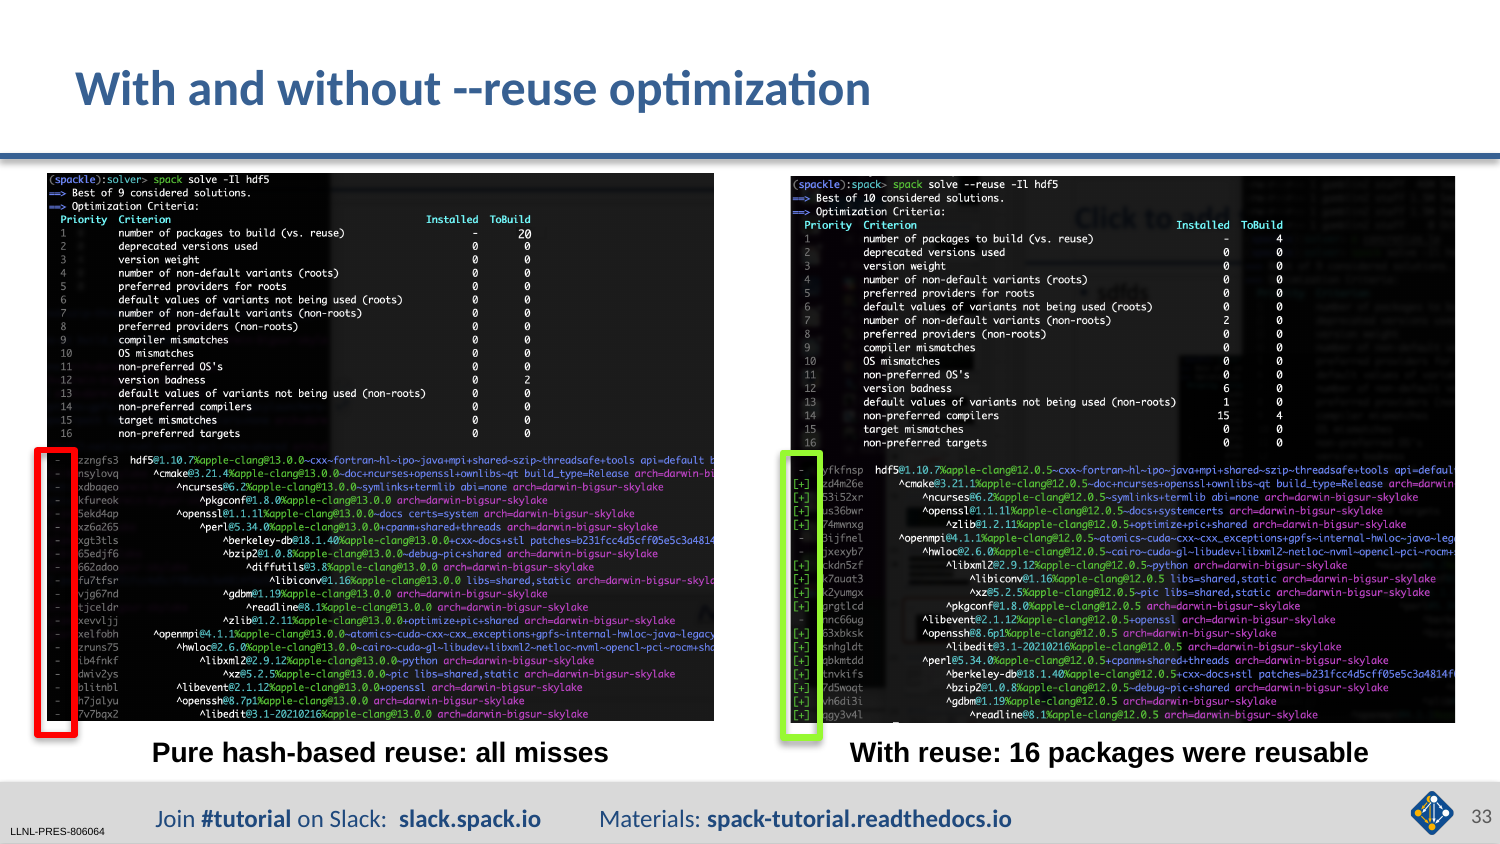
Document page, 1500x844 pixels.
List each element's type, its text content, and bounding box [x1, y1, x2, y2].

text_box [790, 176, 1456, 777]
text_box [47, 173, 715, 777]
title With and without --reuse optimization [75, 26, 1425, 152]
text_box [37, 449, 41, 735]
